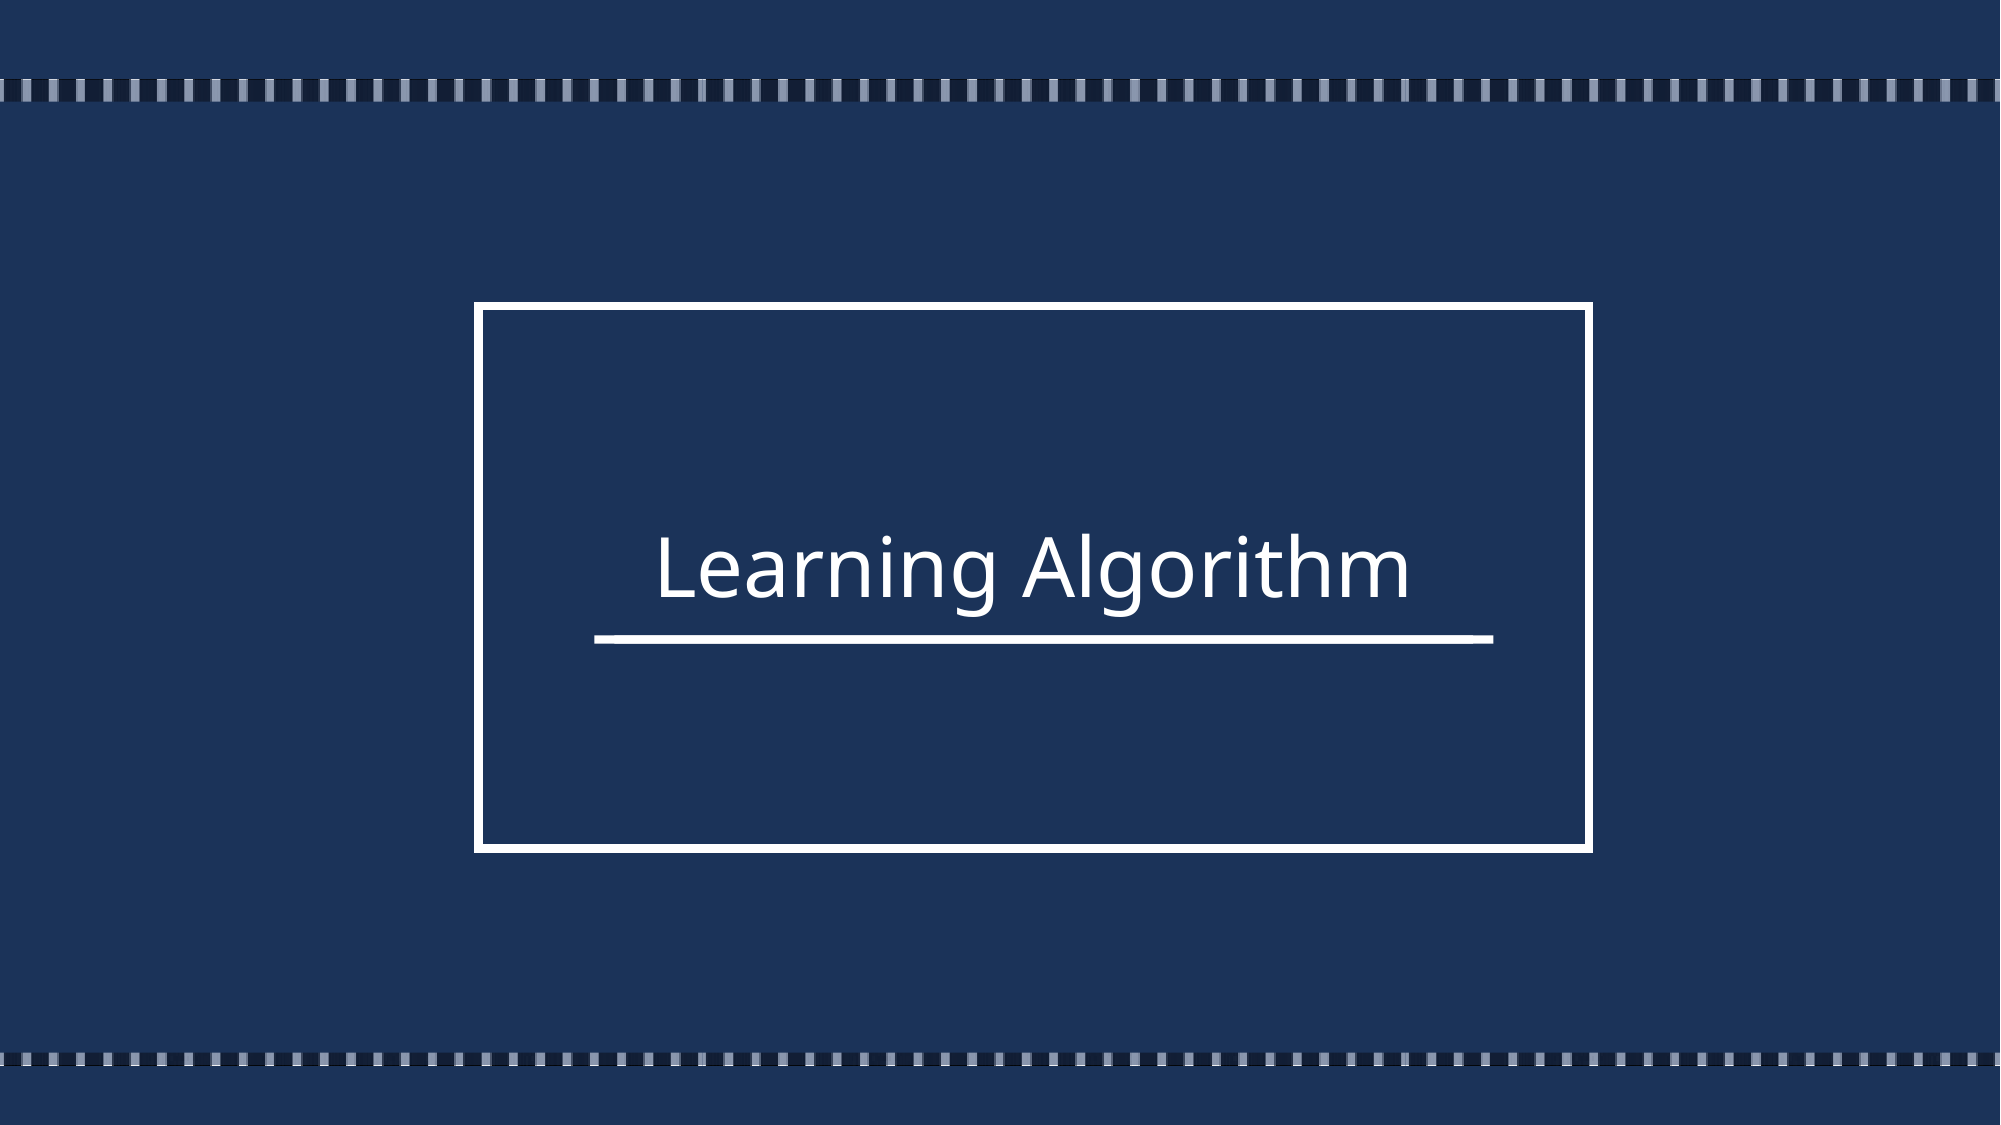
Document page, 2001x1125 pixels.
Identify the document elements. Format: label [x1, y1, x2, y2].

text_box [0, 79, 2000, 1066]
